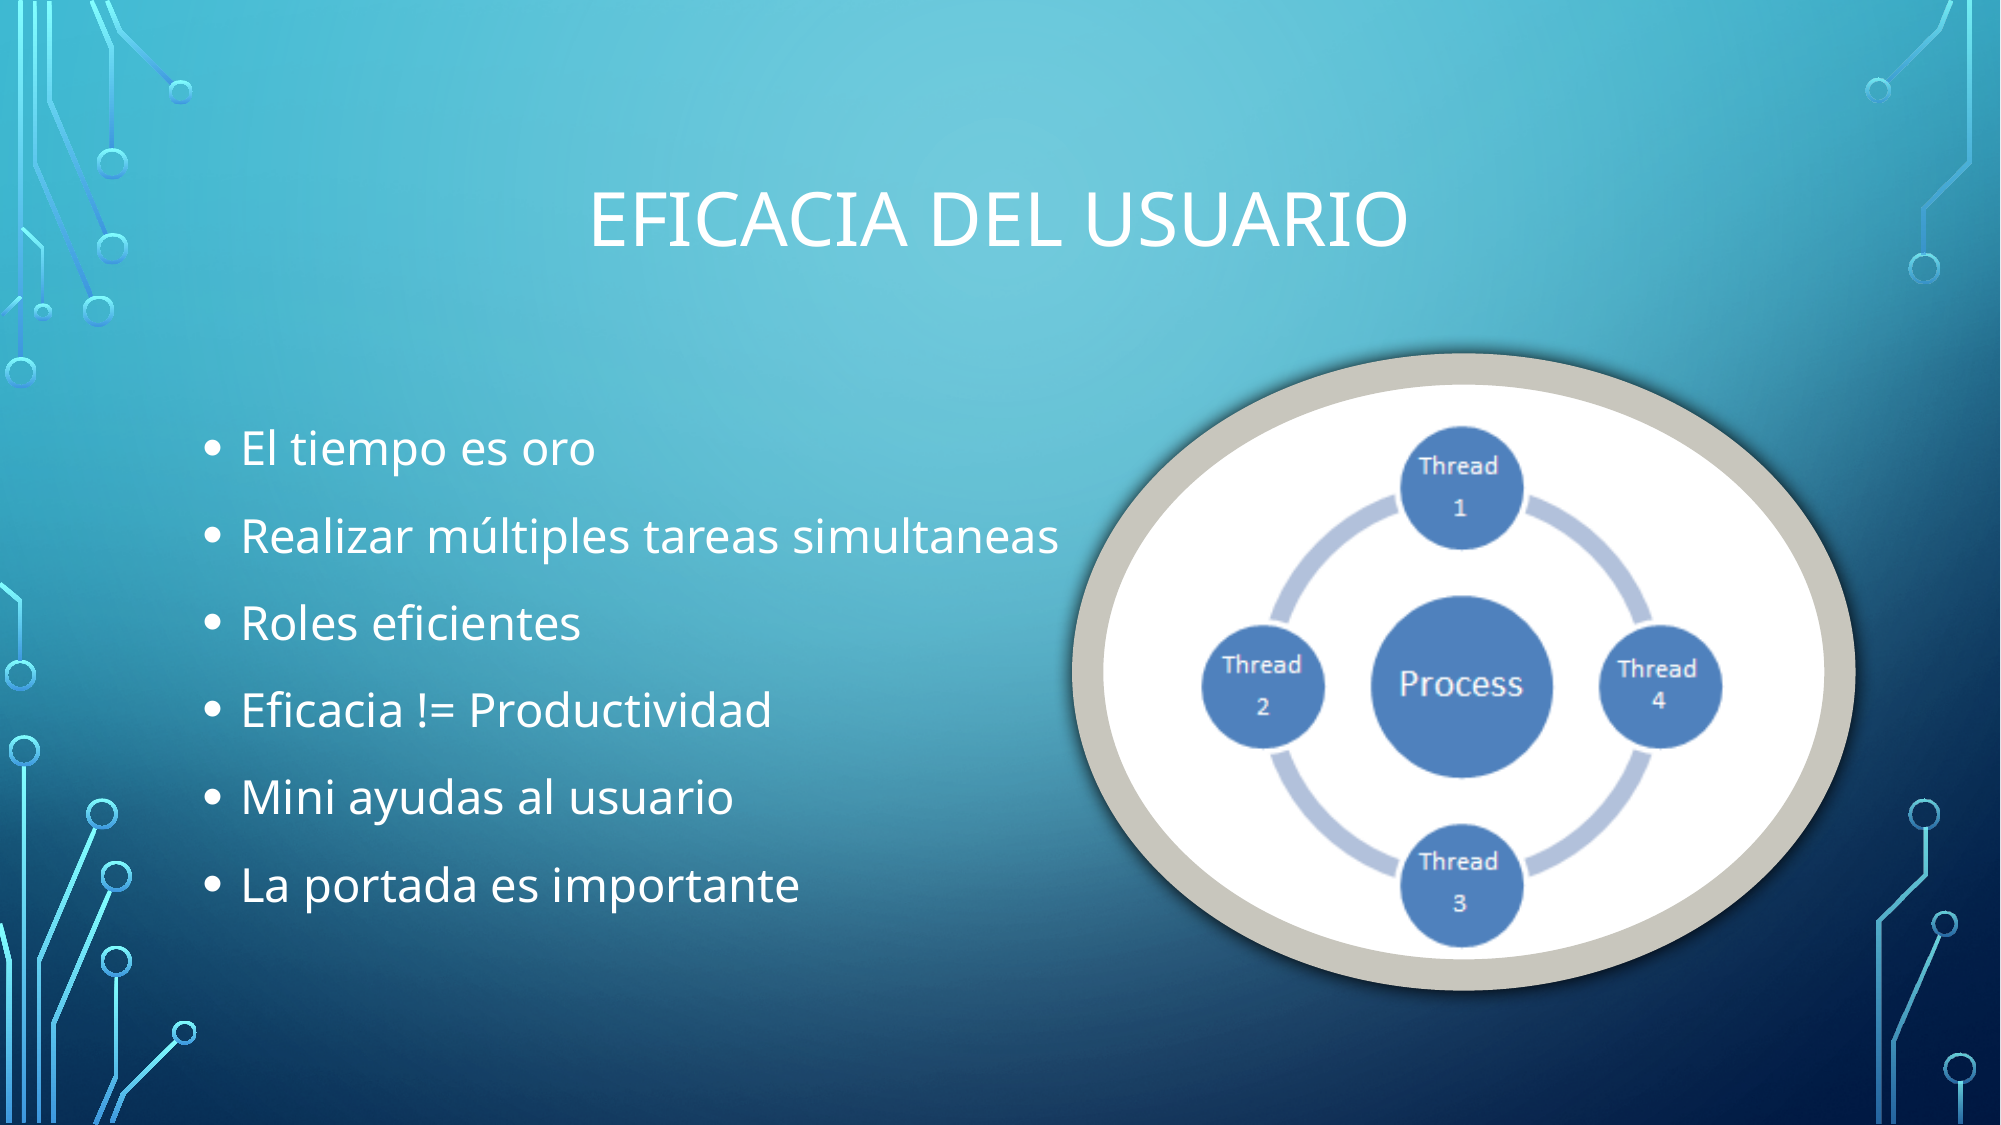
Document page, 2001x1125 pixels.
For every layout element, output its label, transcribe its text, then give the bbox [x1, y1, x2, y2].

title Eficacia del usuario [187, 101, 1813, 344]
picture [1087, 368, 1841, 976]
list El tiempo es oro Realizar múltiples tareas simultaneas Roles eficientes Eficacia != Productividad Mini ayudas al usuario La portada es importante [187, 369, 1087, 950]
